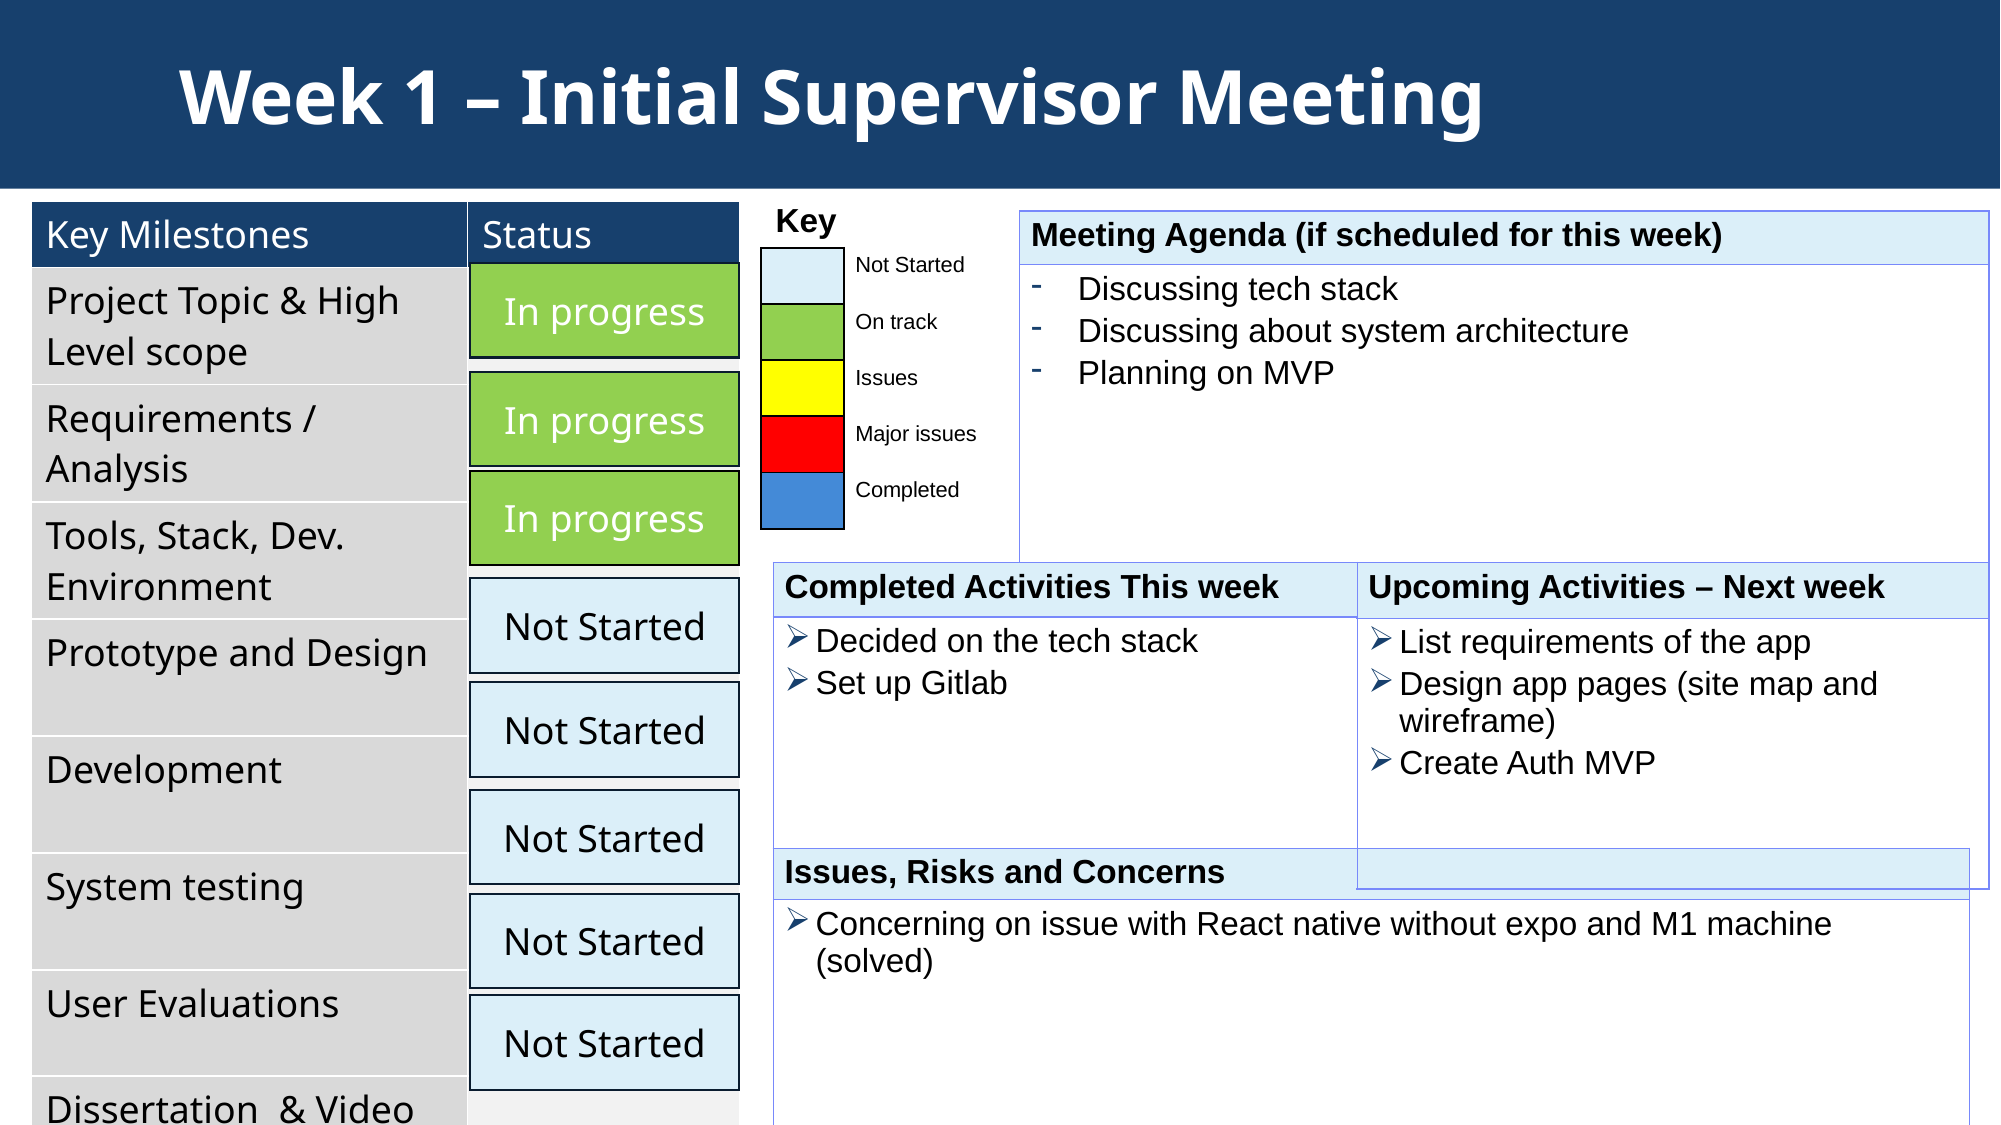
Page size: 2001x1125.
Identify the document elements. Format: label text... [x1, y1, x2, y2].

table_header [762, 249, 843, 303]
table_cell List requirements of the app Design app pages (site map and wireframe) Create Auth MVP [1358, 619, 1988, 888]
text_box In progress [469, 371, 740, 467]
table_cell Dissertation & Video [32, 1077, 467, 1125]
table_cell Discussing tech stack Discussing about system architecture Planning on MVP [1020, 265, 1988, 562]
table_header Issues, Risks and Concerns [774, 849, 1969, 899]
table_cell [762, 473, 843, 528]
text_box Not Started [469, 577, 740, 674]
table_cell Decided on the tech stack Set up Gitlab [774, 618, 1357, 848]
table_header Key Milestones [32, 202, 467, 267]
table_header Meeting Agenda (if scheduled for this week) [1020, 212, 1988, 264]
table_cell System testing [32, 854, 467, 969]
text_box Not Started [469, 681, 740, 778]
text_box Not Started [469, 893, 740, 989]
table_cell Requirements / Analysis [32, 385, 467, 501]
text_box Not Started [469, 994, 740, 1091]
table_cell [468, 737, 739, 852]
table_cell Development [32, 737, 467, 852]
table_header Status [468, 202, 739, 267]
table_cell [468, 971, 739, 1075]
table_cell Tools, Stack, Dev. Environment [32, 503, 467, 618]
table_cell [468, 268, 739, 384]
table_header Upcoming Activities – Next week [1358, 563, 1988, 618]
table_cell [468, 1077, 739, 1125]
text_box In progress [469, 470, 740, 566]
text_box Not Started [469, 789, 740, 885]
table_cell Major issues [845, 416, 1019, 473]
table_header Completed Activities This week [774, 563, 1357, 616]
table_cell [468, 854, 739, 969]
table_cell On track [845, 304, 1019, 360]
table_cell [468, 503, 739, 618]
table_cell [468, 620, 739, 735]
table_cell Concerning on issue with React native without expo and M1 machine (solved) [774, 900, 1969, 1125]
table_cell Project Topic & High Level scope [32, 268, 467, 384]
table_cell Issues [845, 360, 1019, 416]
table_cell [762, 305, 843, 359]
table_cell [468, 385, 739, 501]
table_cell [762, 361, 843, 415]
table_cell User Evaluations [32, 971, 467, 1075]
table_cell Prototype and Design [32, 620, 467, 735]
table_header Not Started [845, 248, 1019, 304]
text_box In progress [469, 262, 740, 359]
title Week 1 – Initial Supervisor Meeting [164, 31, 1809, 157]
table_cell [762, 417, 843, 472]
table_cell Completed [845, 473, 1019, 529]
text_box Key [760, 192, 986, 247]
